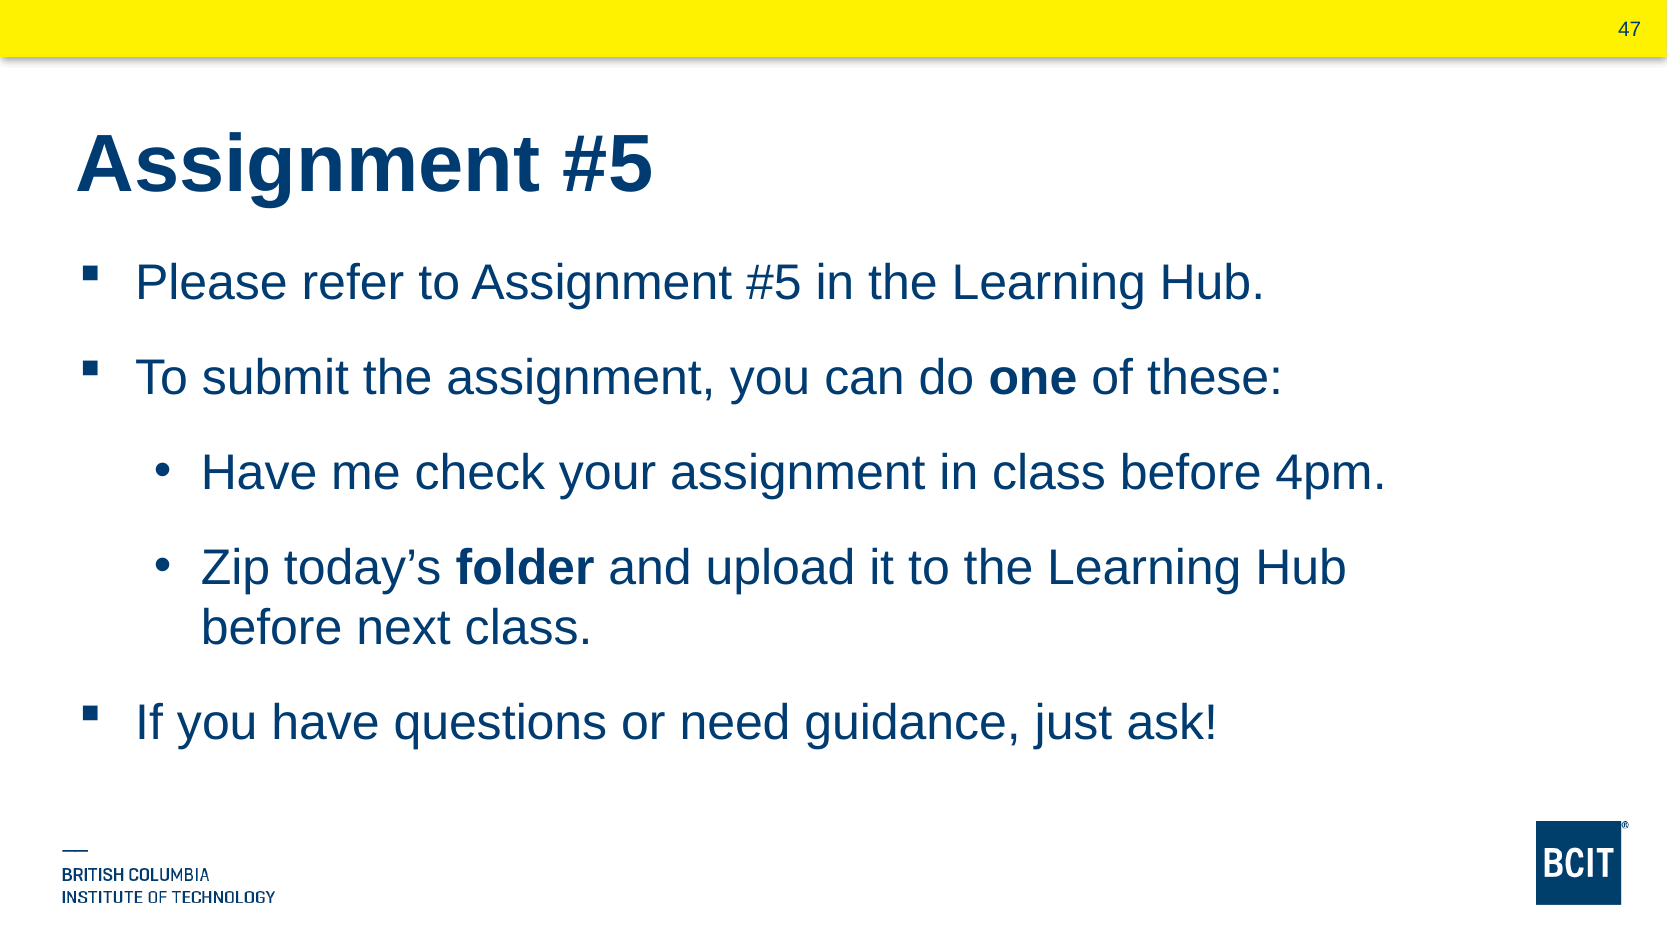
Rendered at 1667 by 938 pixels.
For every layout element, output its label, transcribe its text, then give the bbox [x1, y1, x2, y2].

list Please refer to Assignment #5 in the Learning Hub. To submit the assignment, you can do one of these: Have me check your assignment in class before 4pm. Zip today’s folder and upload it to the Learning Hub before next class. If you have questions or need guidance, just ask! [64, 242, 1449, 801]
title Assignment #5 [60, 103, 1449, 210]
picture [62, 850, 275, 903]
picture [1536, 821, 1629, 905]
